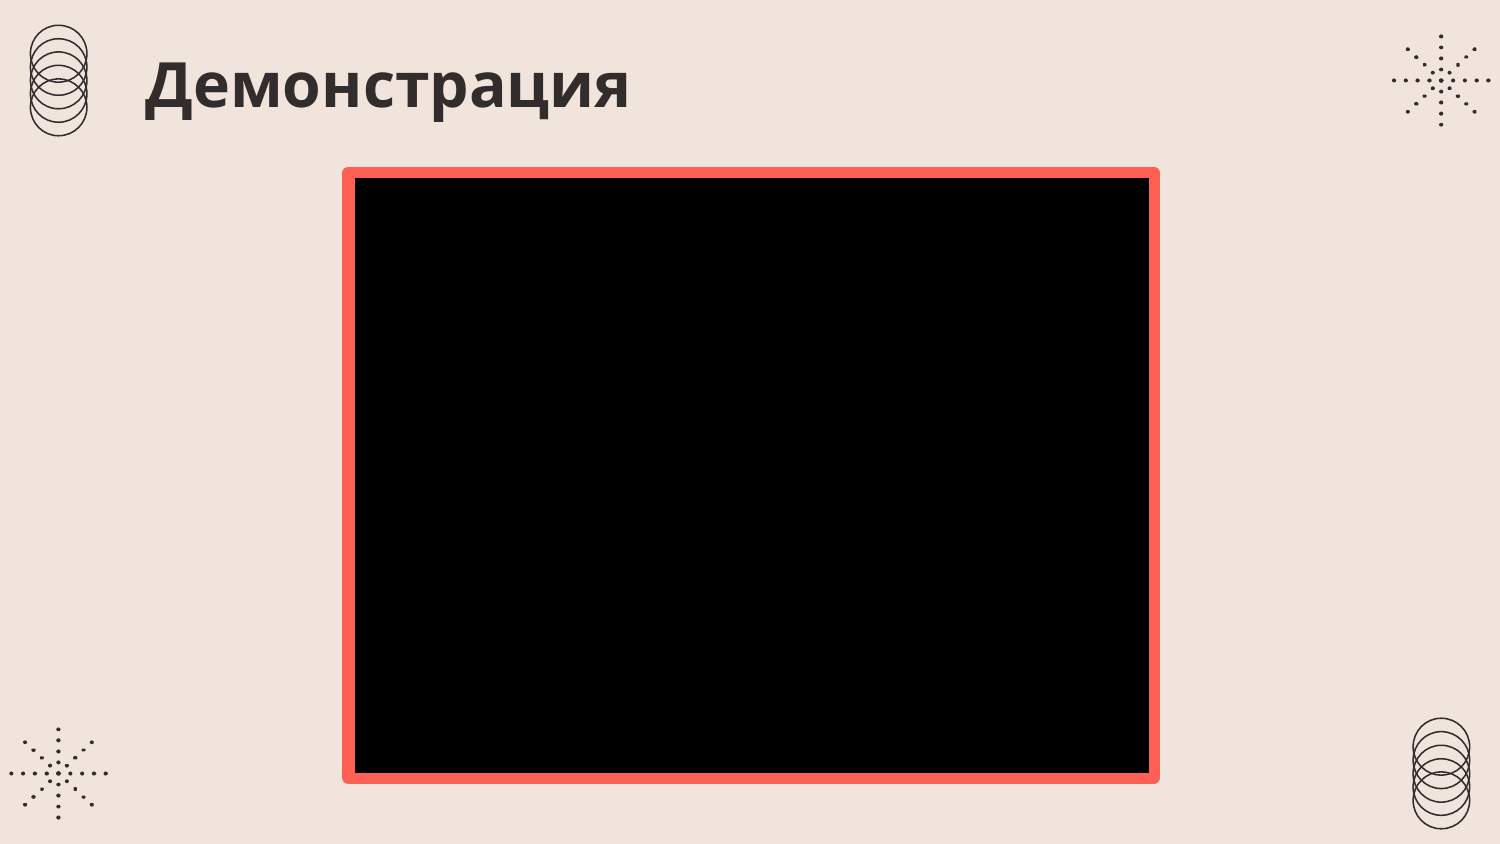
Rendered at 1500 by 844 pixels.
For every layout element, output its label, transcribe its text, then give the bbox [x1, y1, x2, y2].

text_box [348, 172, 1154, 778]
title Демонстрация [130, 35, 1395, 130]
picture [355, 177, 1149, 774]
